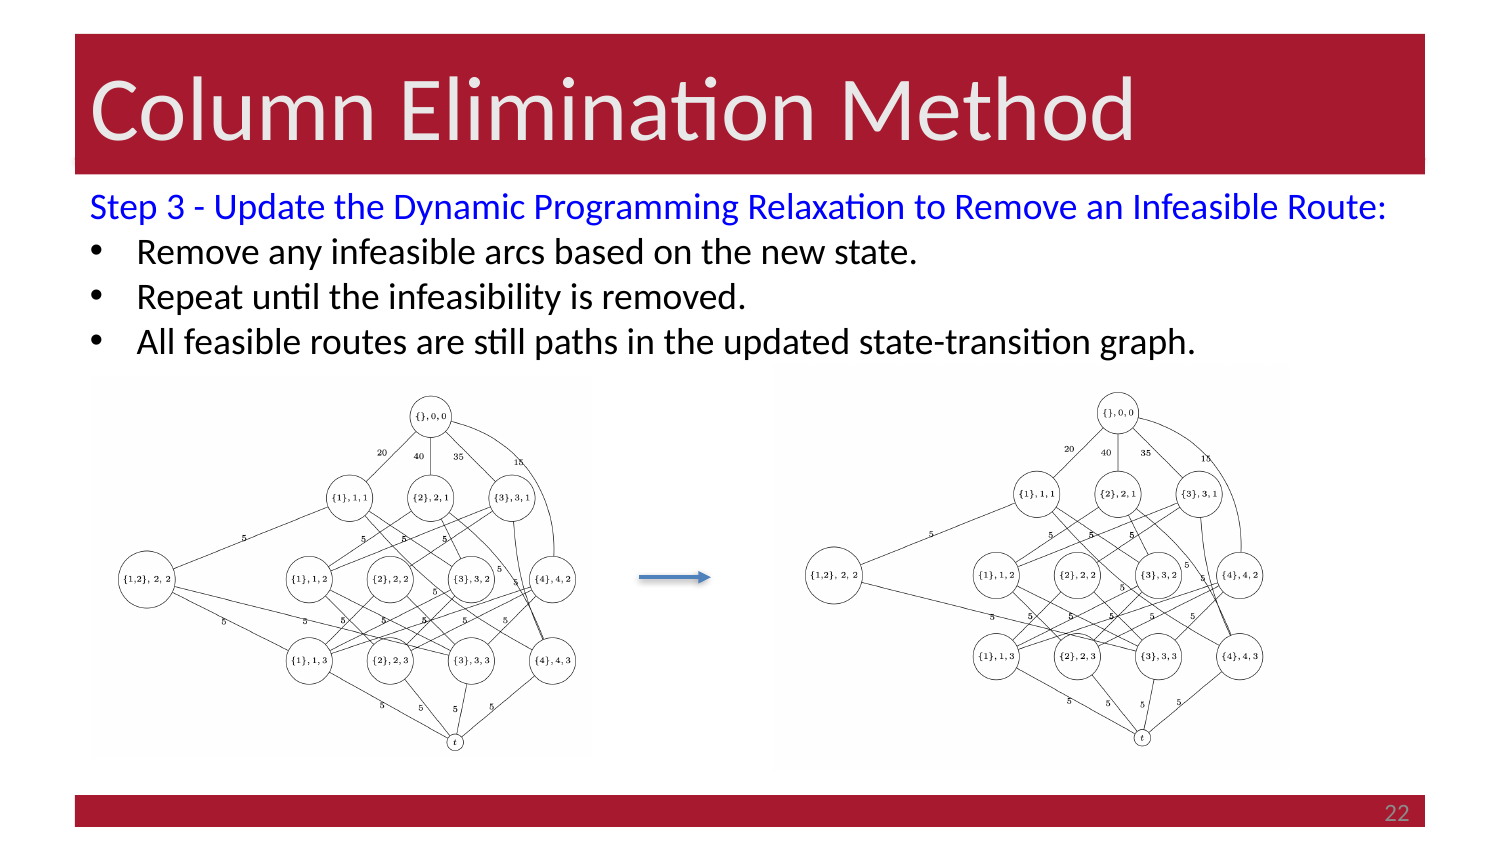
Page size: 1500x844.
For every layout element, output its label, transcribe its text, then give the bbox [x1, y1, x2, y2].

text_box Step 3 - Update the Dynamic Programming Relaxation to Remove an Infeasible Route: Remove any infeasible arcs based on the new state. Repeat until the infeasibility is removed. All feasible routes are still paths in the updated state-transition graph. [74, 174, 1425, 370]
picture [88, 375, 593, 759]
picture [771, 363, 1289, 771]
title Column Elimination Method [75, 33, 1425, 174]
